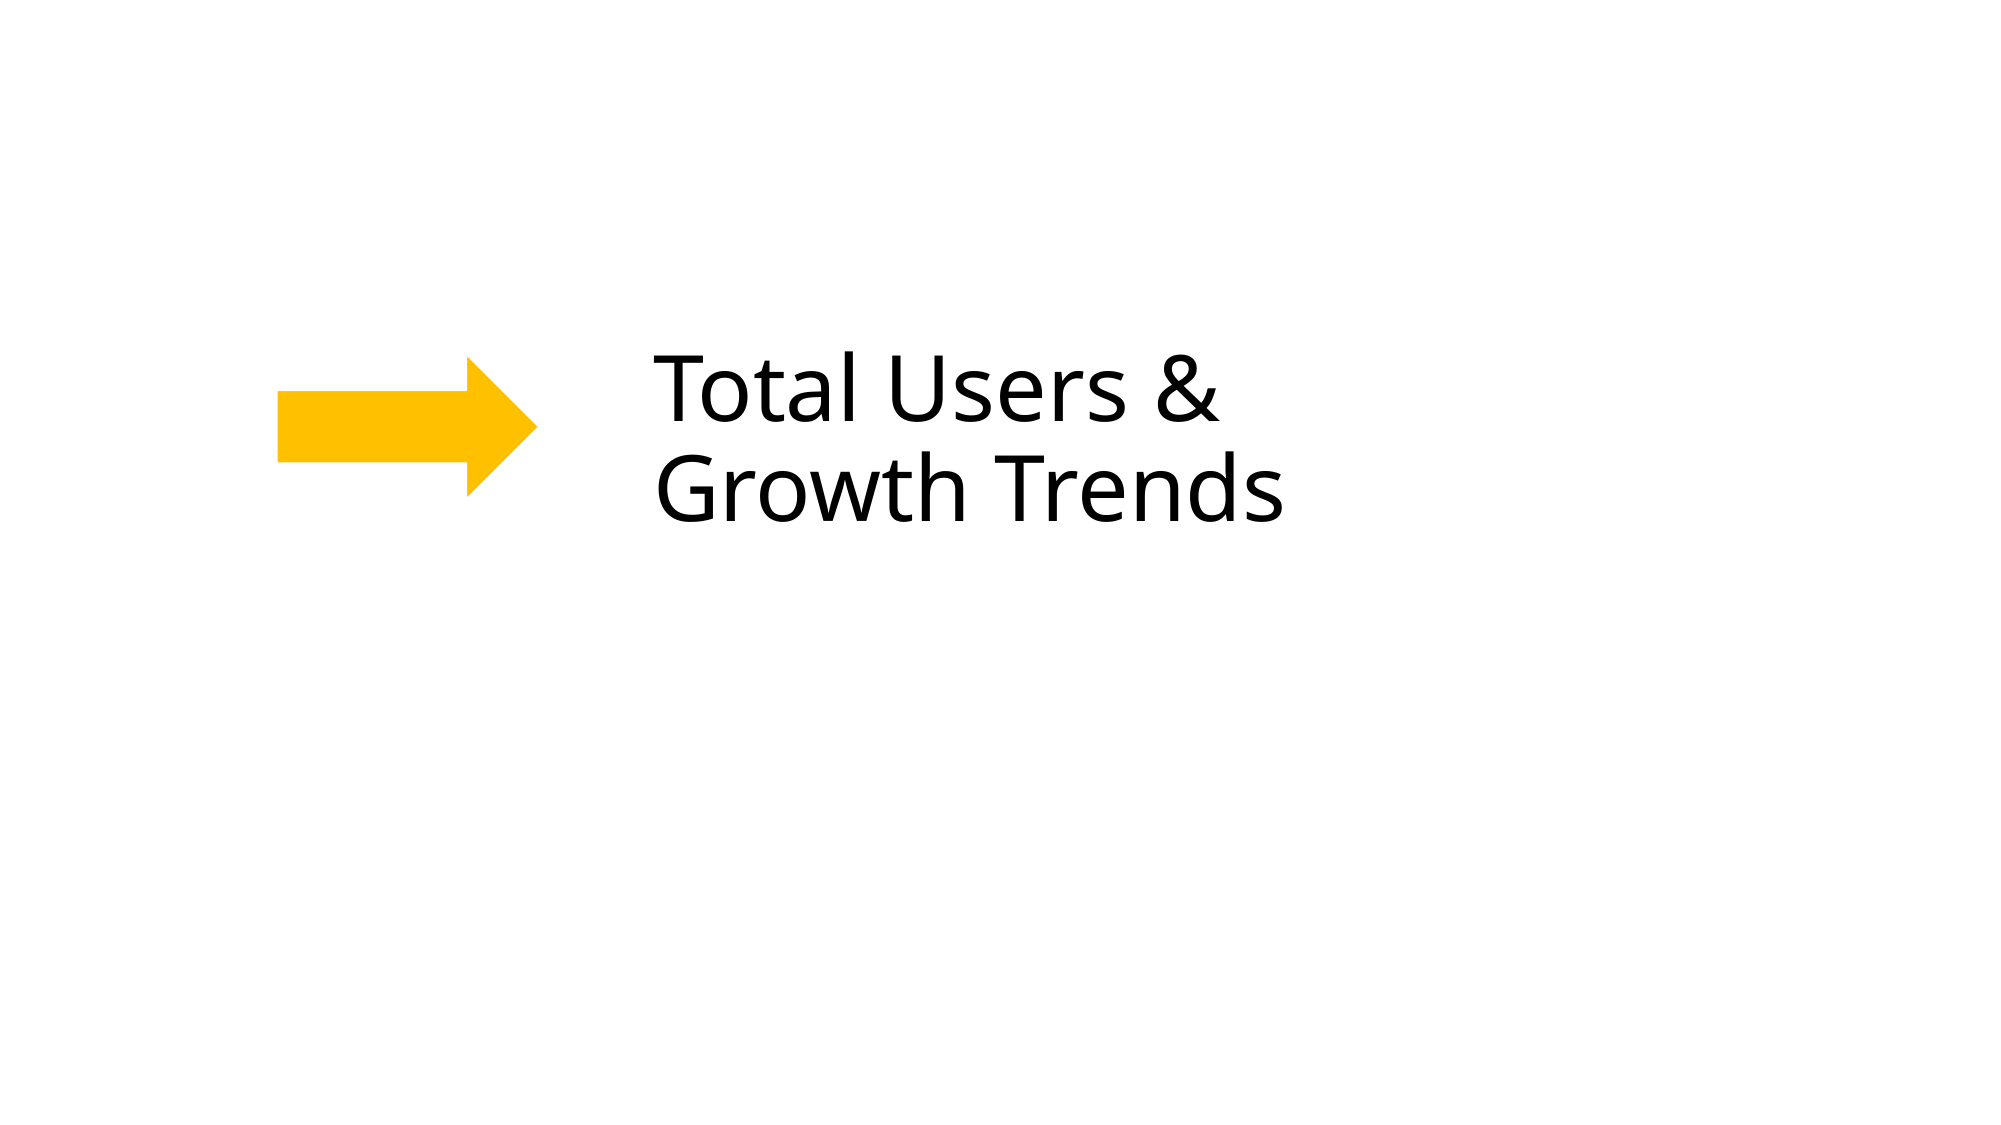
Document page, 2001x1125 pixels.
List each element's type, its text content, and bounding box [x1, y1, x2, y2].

text_box [274, 348, 543, 505]
text_box Total Users & Growth Trends [638, 270, 1316, 614]
